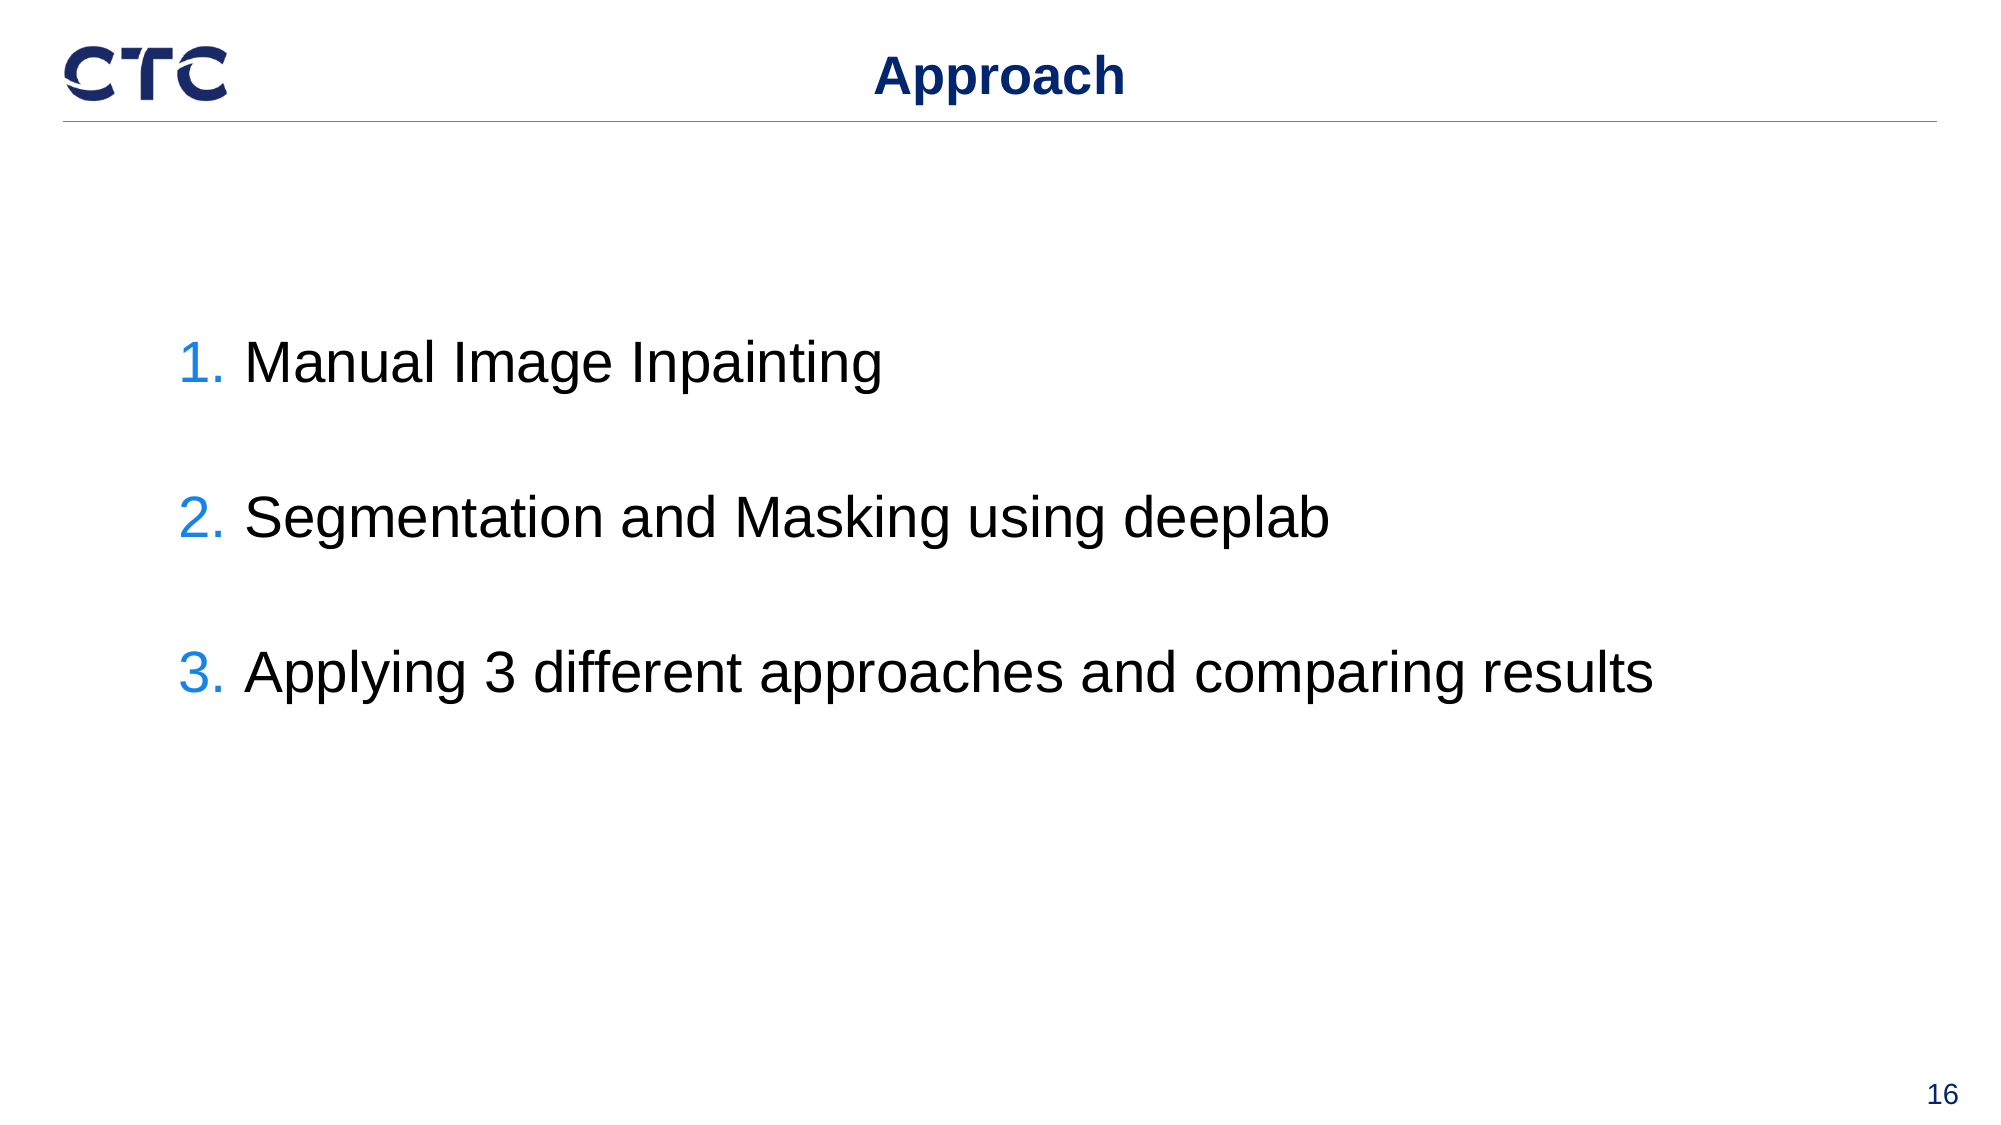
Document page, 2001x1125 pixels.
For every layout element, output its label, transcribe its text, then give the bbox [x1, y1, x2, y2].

slide_number ‹#› [1911, 1060, 2000, 1125]
picture [62, 35, 196, 112]
title Approach [196, 23, 1804, 122]
list Manual Image Inpainting Segmentation and Masking using deeplab Applying 3 different approaches and comparing results [154, 221, 1940, 1021]
